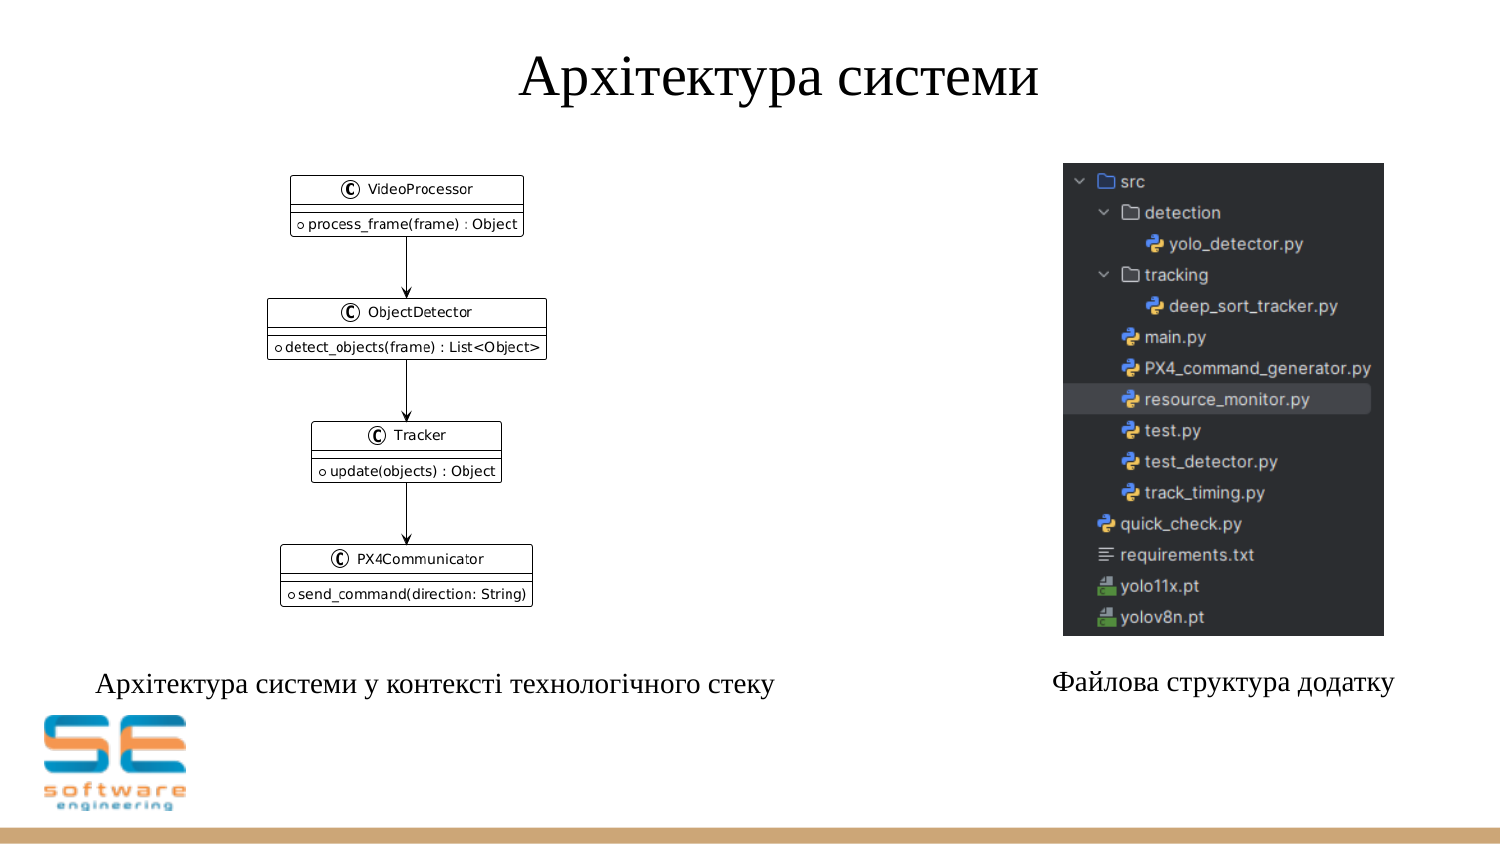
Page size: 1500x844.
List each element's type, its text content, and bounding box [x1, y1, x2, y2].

text_box Архітектура системи у контексті технологічного стеку [80, 656, 975, 707]
text_box Файлова структура додатку [1037, 654, 1500, 705]
picture [1063, 163, 1384, 637]
picture [255, 163, 552, 613]
title Архітектура системи [80, 0, 1479, 123]
picture [43, 714, 186, 811]
